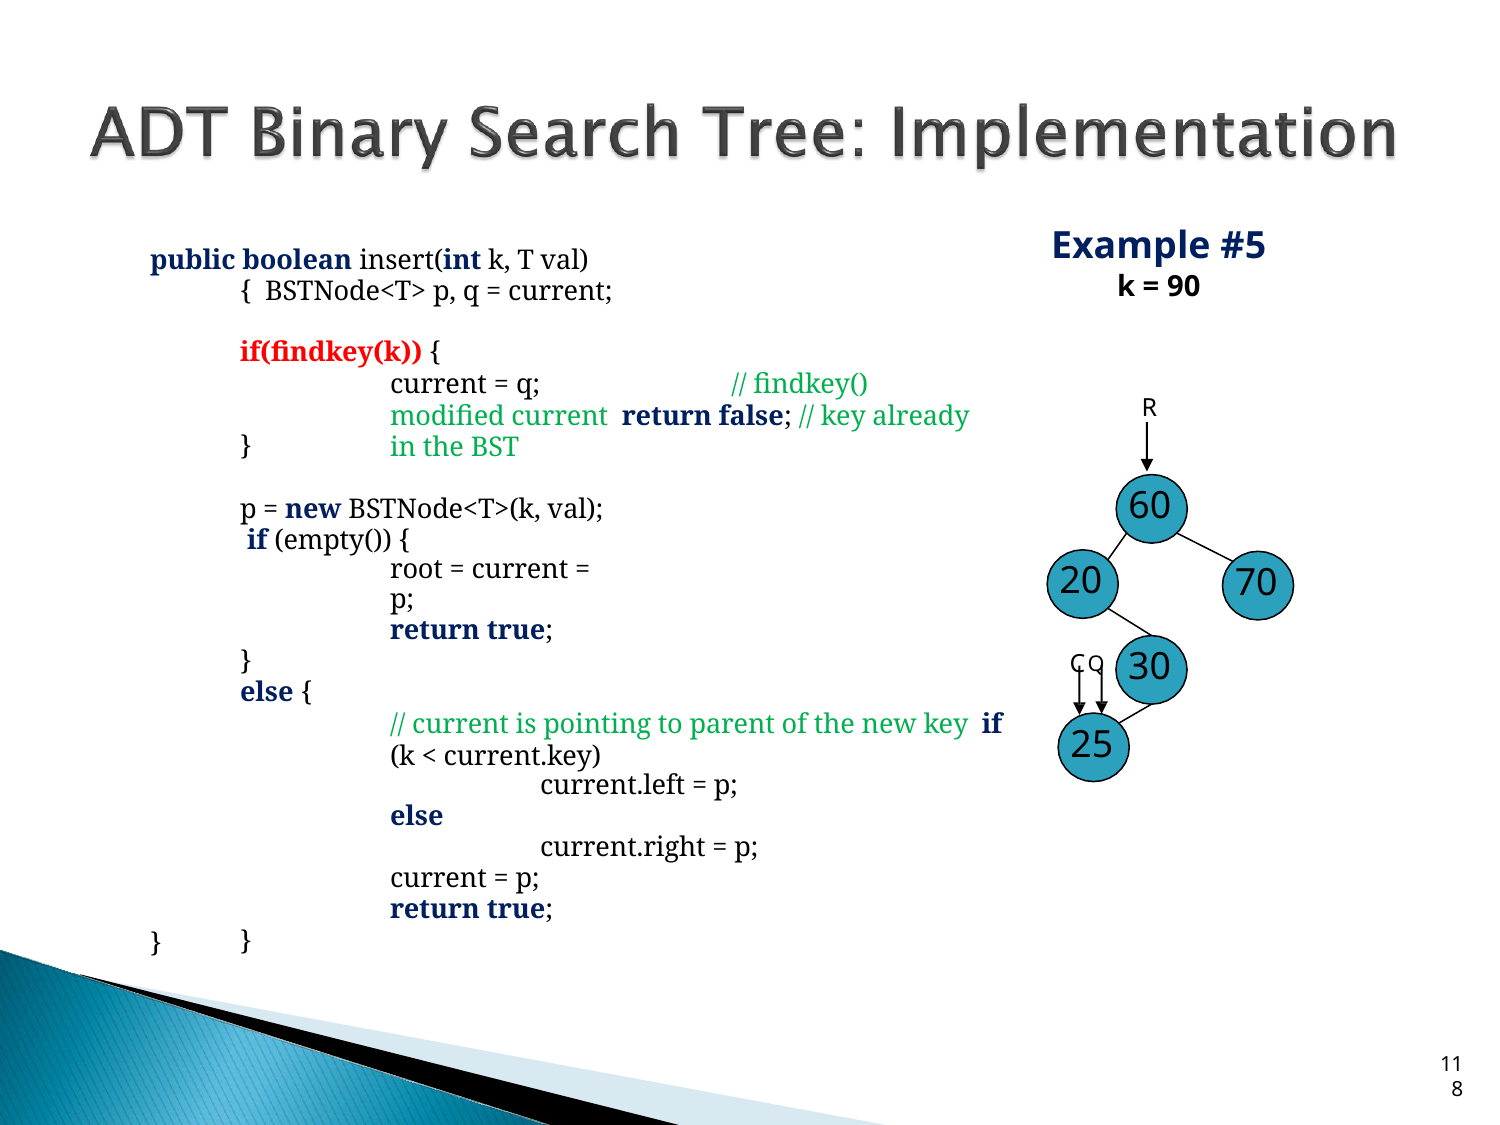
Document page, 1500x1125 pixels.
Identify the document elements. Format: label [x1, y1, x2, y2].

title [232, 220, 1268, 409]
text_box [147, 925, 166, 959]
text_box [1047, 474, 1294, 782]
text_box [237, 492, 1029, 957]
text_box [147, 243, 232, 306]
text_box [1139, 409, 1160, 472]
picture [0, 948, 558, 1125]
slide_number [1435, 1054, 1469, 1125]
text_box [237, 409, 974, 462]
text_box [44, 75, 1465, 186]
